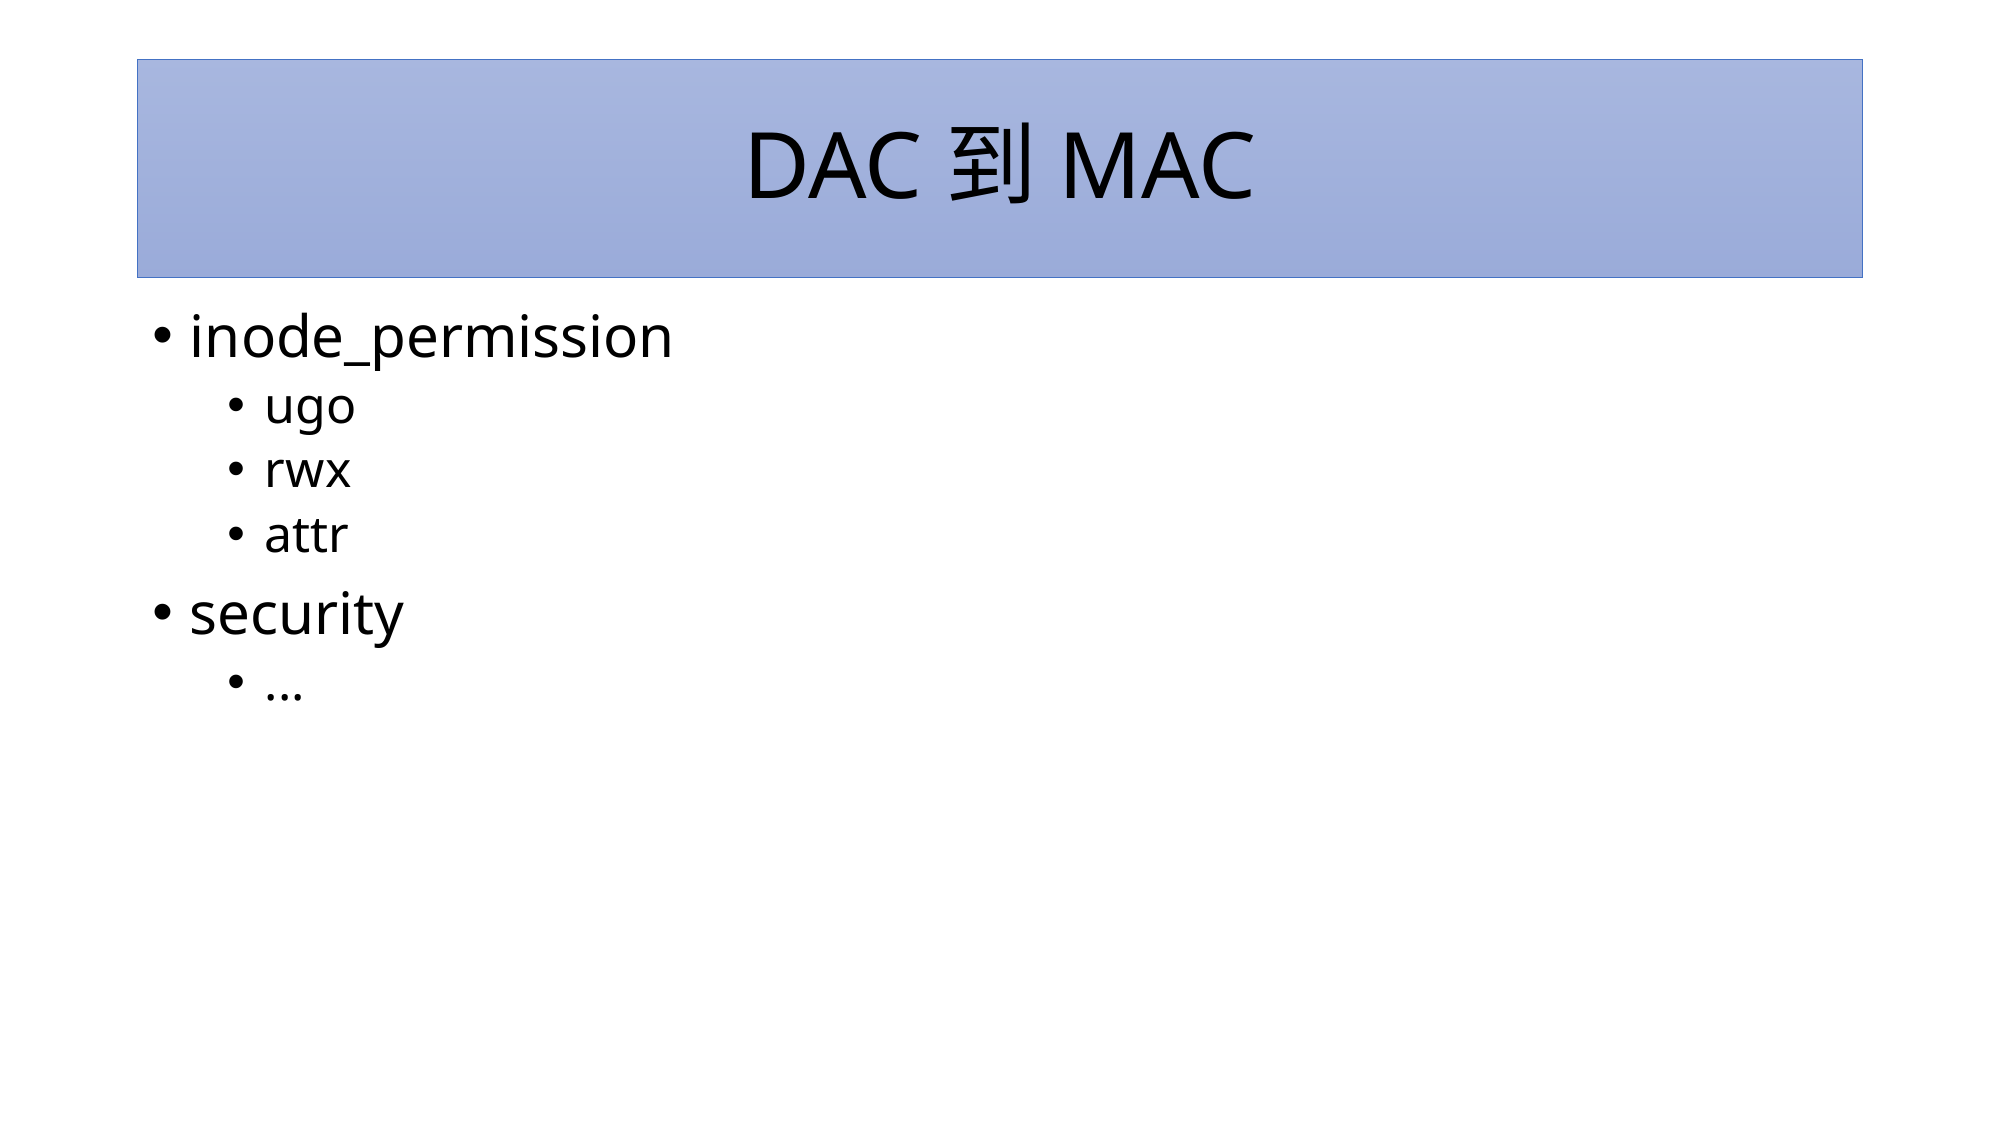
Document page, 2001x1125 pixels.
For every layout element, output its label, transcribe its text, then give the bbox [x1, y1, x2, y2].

title DAC到MAC [137, 59, 1863, 278]
list inode_permission ugo rwx attr security ... [137, 299, 1863, 1014]
